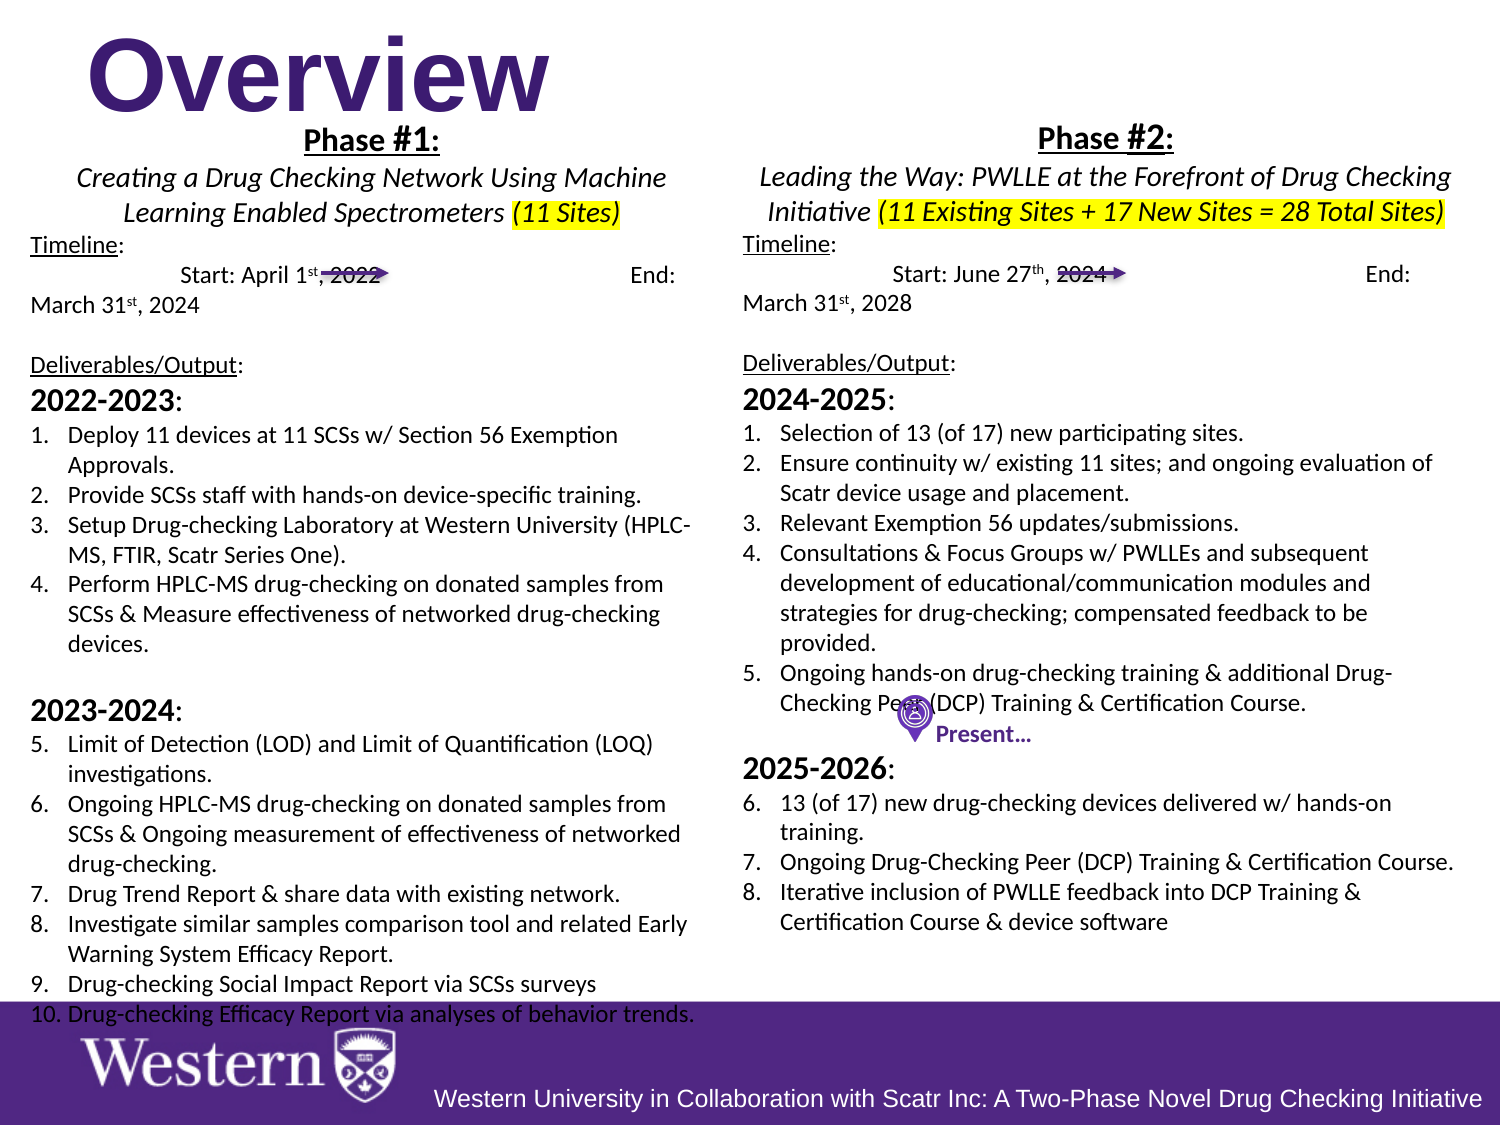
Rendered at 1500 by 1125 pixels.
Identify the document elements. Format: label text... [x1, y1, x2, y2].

text_box Overview [71, 0, 1385, 140]
picture [892, 695, 938, 742]
text_box Present… [918, 709, 1050, 755]
text_box Phase #1: Creating a Drug Checking Network Using Machine Learning Enabled Spectrometers (11 Sites) Timeline: Start: April 1st, 2022 End: March 31st, 2024 Deliverables/Output: 2022-2023: Deploy 11 devices at 11 SCSs w/ Section 56 Exemption Approvals. Provide SCSs staff with hands-on device-specific training. Setup Drug-checking Laboratory at Western University (HPLC-MS, FTIR, Scatr Series One). Perform HPLC-MS drug-checking on donated samples from SCSs & Measure effectiveness of networked drug-checking devices. 2023-2024: Limit of Detection (LOD) and Limit of Quantification (LOQ) investigations. Ongoing HPLC-MS drug-checking on donated samples from SCSs & Ongoing measurement of effectiveness of networked drug-checking. Drug Trend Report & share data with existing network. Investigate similar samples comparison tool and related Early Warning System Efficacy Report. Drug-checking Social Impact Report via SCSs surveys Drug-checking Efficacy Report via analyses of behavior trends. [15, 106, 729, 1065]
text_box Phase #2: Leading the Way: PWLLE at the Forefront of Drug Checking Initiative (11 Existing Sites + 17 New Sites = 28 Total Sites) Timeline: Start: June 27th, 2024 End: March 31st, 2028 Deliverables/Output: 2024-2025: Selection of 13 (of 17) new participating sites. Ensure continuity w/ existing 11 sites; and ongoing evaluation of Scatr device usage and placement. Relevant Exemption 56 updates/submissions. Consultations & Focus Groups w/ PWLLEs and subsequent development of educational/communication modules and strategies for drug-checking; compensated feedback to be provided. Ongoing hands-on drug-checking training & additional Drug-Checking Peer (DCP) Training & Certification Course. 2025-2026: 13 (of 17) new drug-checking devices delivered w/ hands-on training. Ongoing Drug-Checking Peer (DCP) Training & Certification Course. Iterative inclusion of PWLLE feedback into DCP Training & Certification Course & device software [729, 104, 1485, 943]
text_box Western University in Collaboration with Scatr Inc: A Two-Phase Novel Drug Checking Initiative [419, 1075, 1500, 1125]
picture [0, 0, 1500, 1125]
